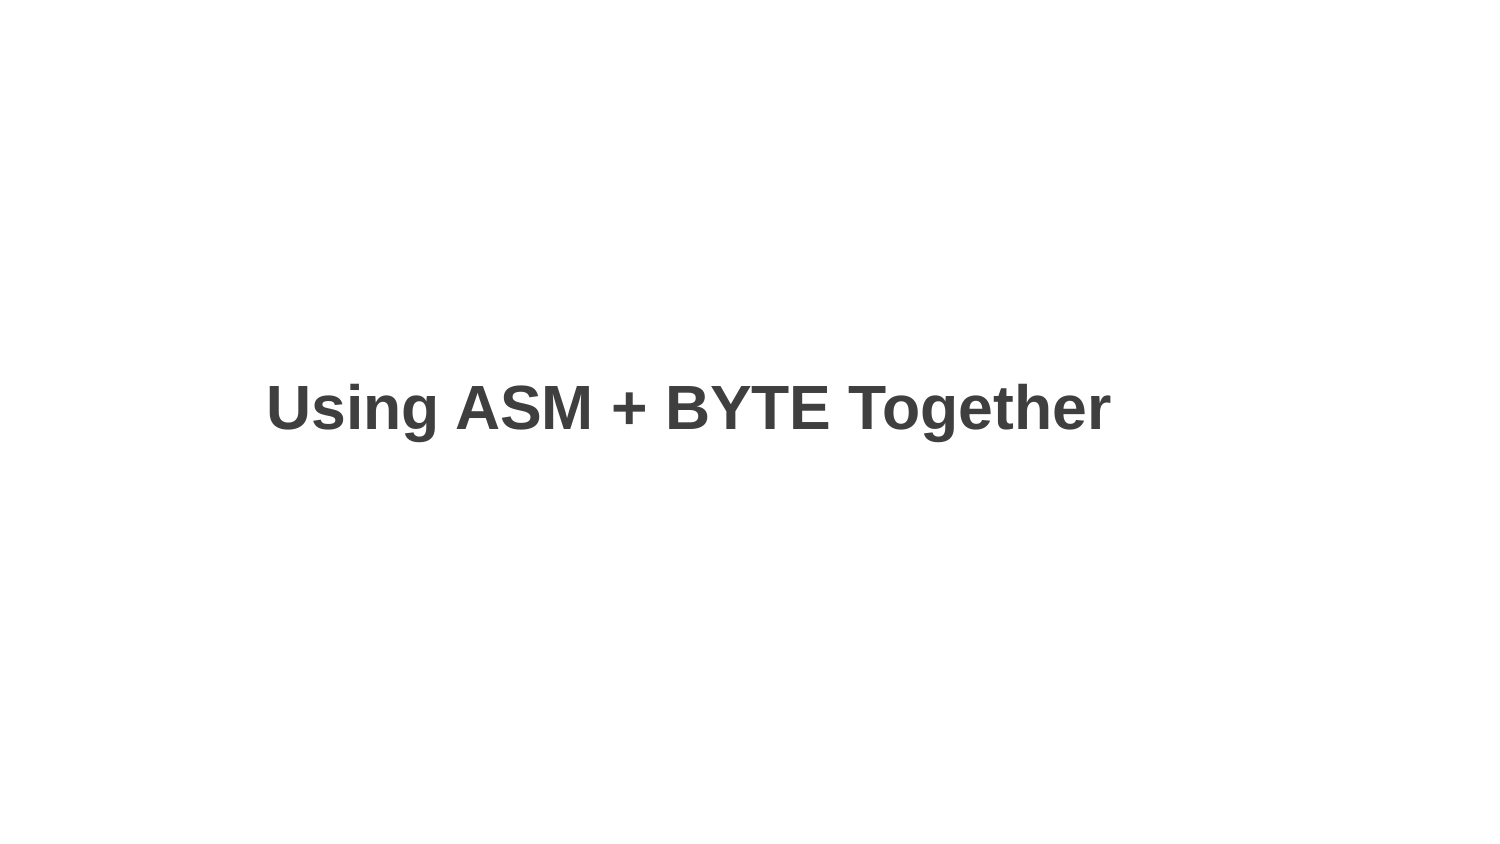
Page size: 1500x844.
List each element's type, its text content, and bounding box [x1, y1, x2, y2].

text_box Using ASM + BYTE Together [255, 349, 1156, 470]
